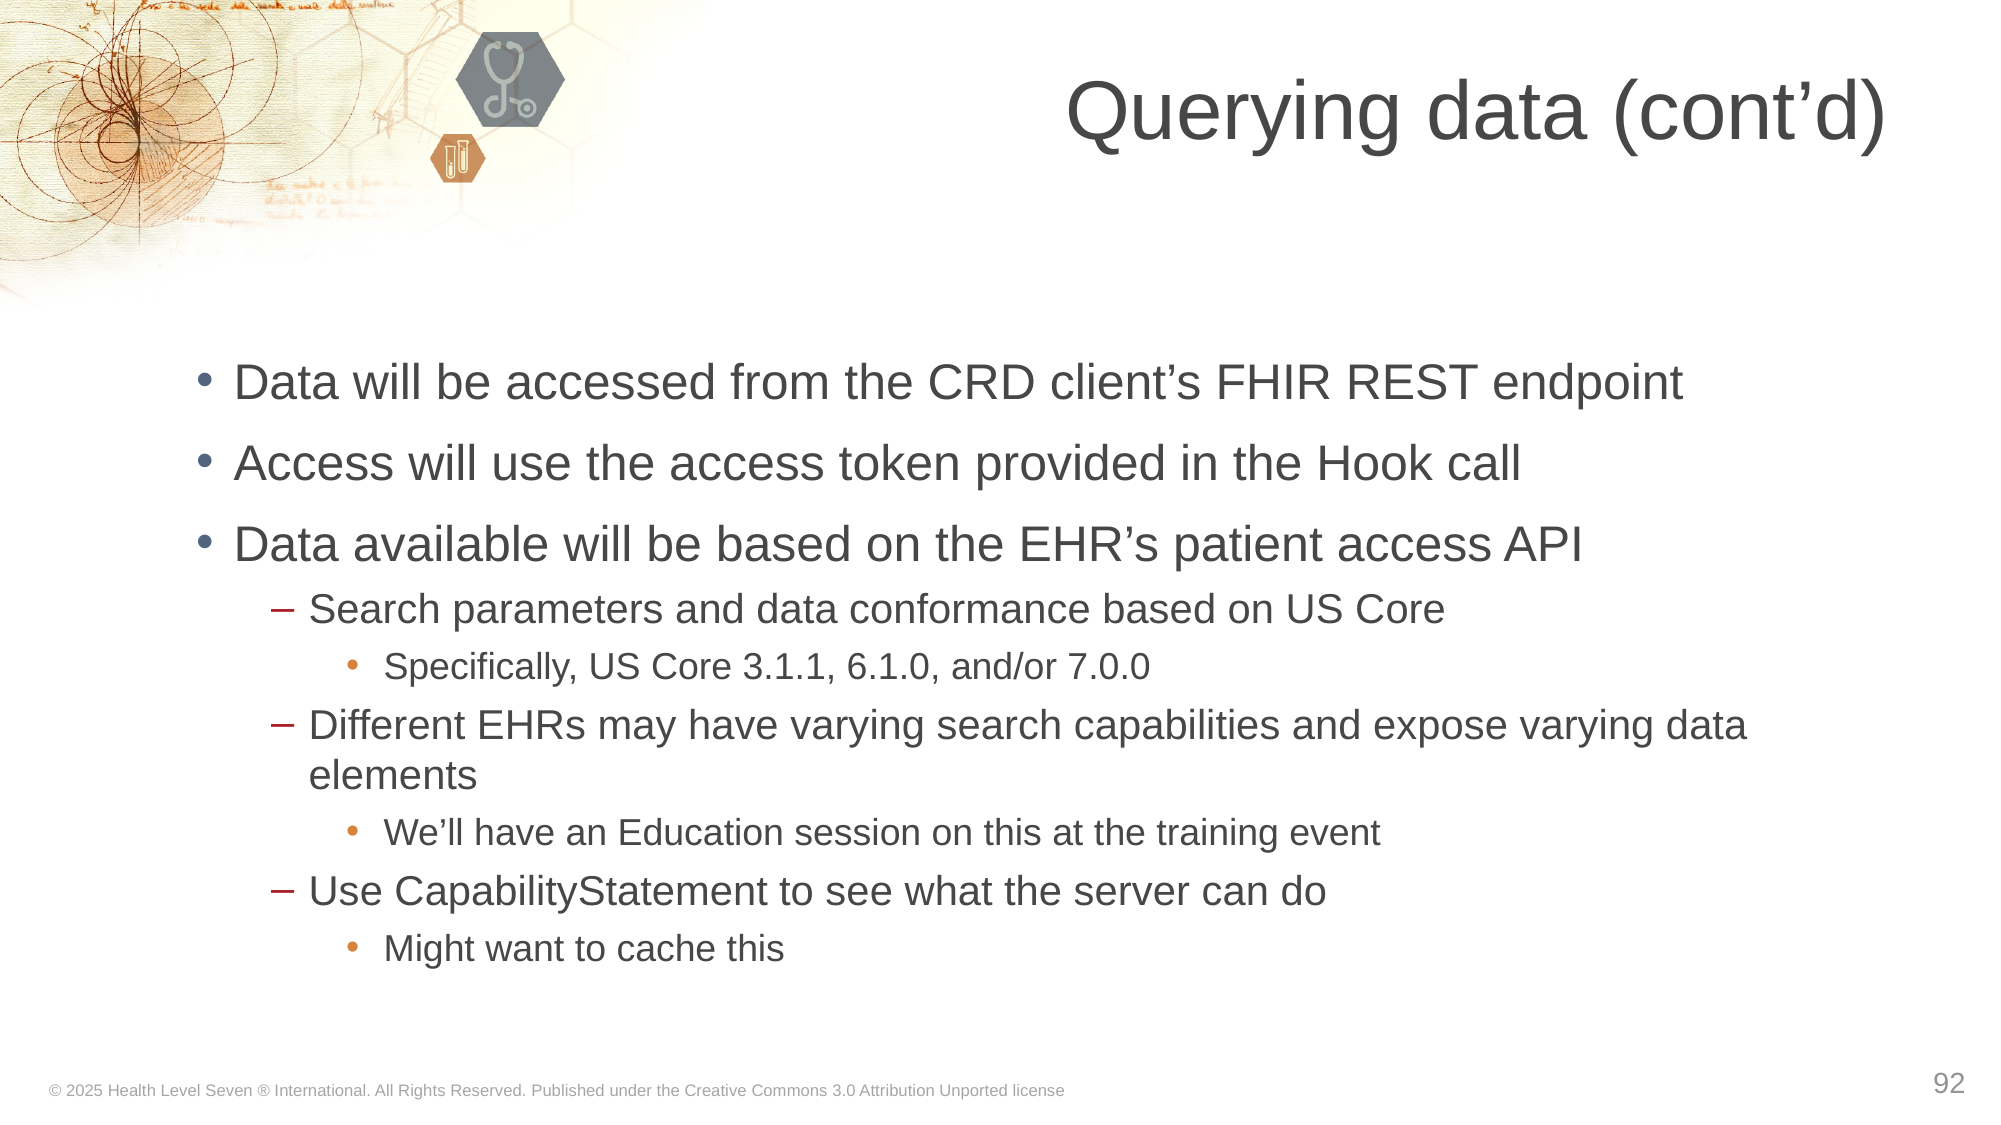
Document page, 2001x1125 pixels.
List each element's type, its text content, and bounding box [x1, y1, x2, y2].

title Querying data (cont’d) [648, 59, 1904, 188]
slide_number 92 [1515, 1064, 1966, 1125]
list Data will be accessed from the CRD client’s FHIR REST endpoint Access will use the access token provided in the Hook call Data available will be based on the EHR’s patient access API Search parameters and data conformance based on US Core Specifically, US Core 3.1.1, 6.1.0, and/or 7.0.0 Different EHRs may have varying search capabilities and expose varying data elements We’ll have an Education session on this at the training event Use CapabilityStatement to see what the server can do Might want to cache this [181, 342, 1904, 1016]
picture [0, 0, 706, 310]
